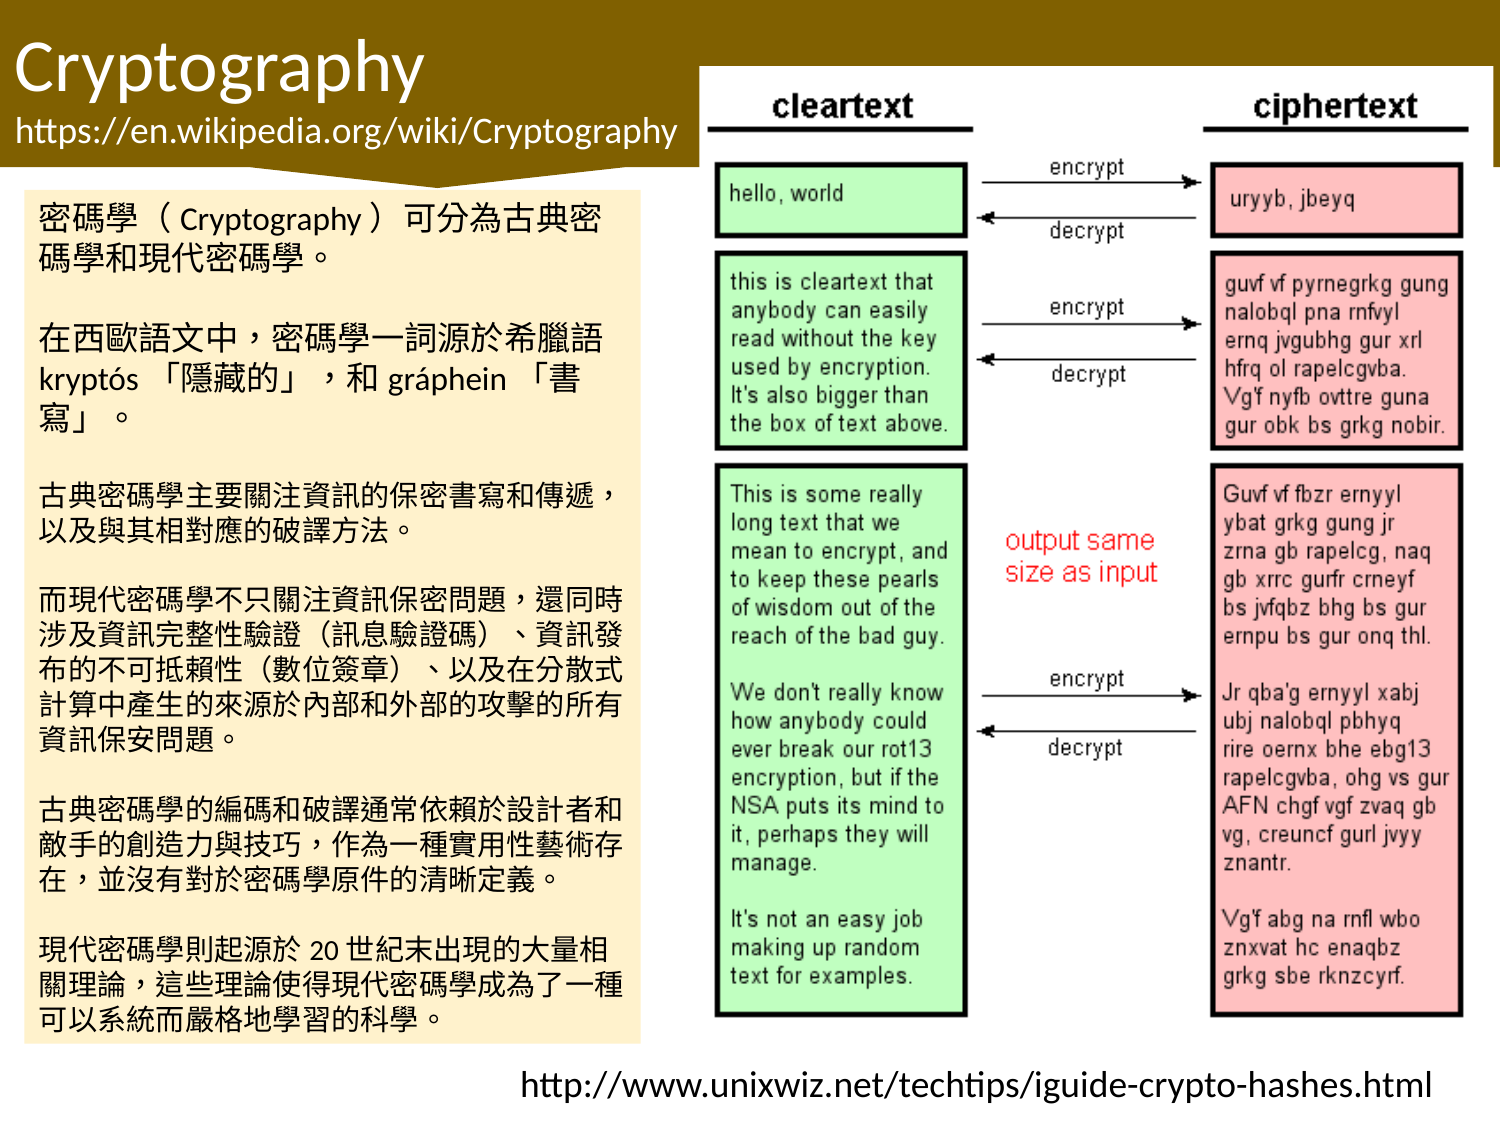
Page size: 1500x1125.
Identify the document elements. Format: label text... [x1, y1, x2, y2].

text_box 密碼學（Cryptography）可分為古典密碼學和現代密碼學。 在西歐語文中，密碼學一詞源於希臘語kryptós「隱藏的」，和gráphein「書寫」。 古典密碼學主要關注資訊的保密書寫和傳遞，以及與其相對應的破譯方法。 而現代密碼學不只關注資訊保密問題，還同時涉及資訊完整性驗證（訊息驗證碼）、資訊發布的不可抵賴性（數位簽章）、以及在分散式計算中產生的來源於內部和外部的攻擊的所有資訊保安問題。 古典密碼學的編碼和破譯通常依賴於設計者和敵手的創造力與技巧，作為一種實用性藝術存在，並沒有對於密碼學原件的清晰定義。 現代密碼學則起源於20世紀末出現的大量相關理論，這些理論使得現代密碼學成為了一種可以系統而嚴格地學習的科學。 [24, 189, 641, 1044]
picture [699, 65, 1494, 1033]
text_box http://www.unixwiz.net/techtips/iguide-crypto-hashes.html [505, 1052, 1469, 1113]
text_box Cryptography https://en.wikipedia.org/wiki/Cryptography [0, 0, 1500, 189]
